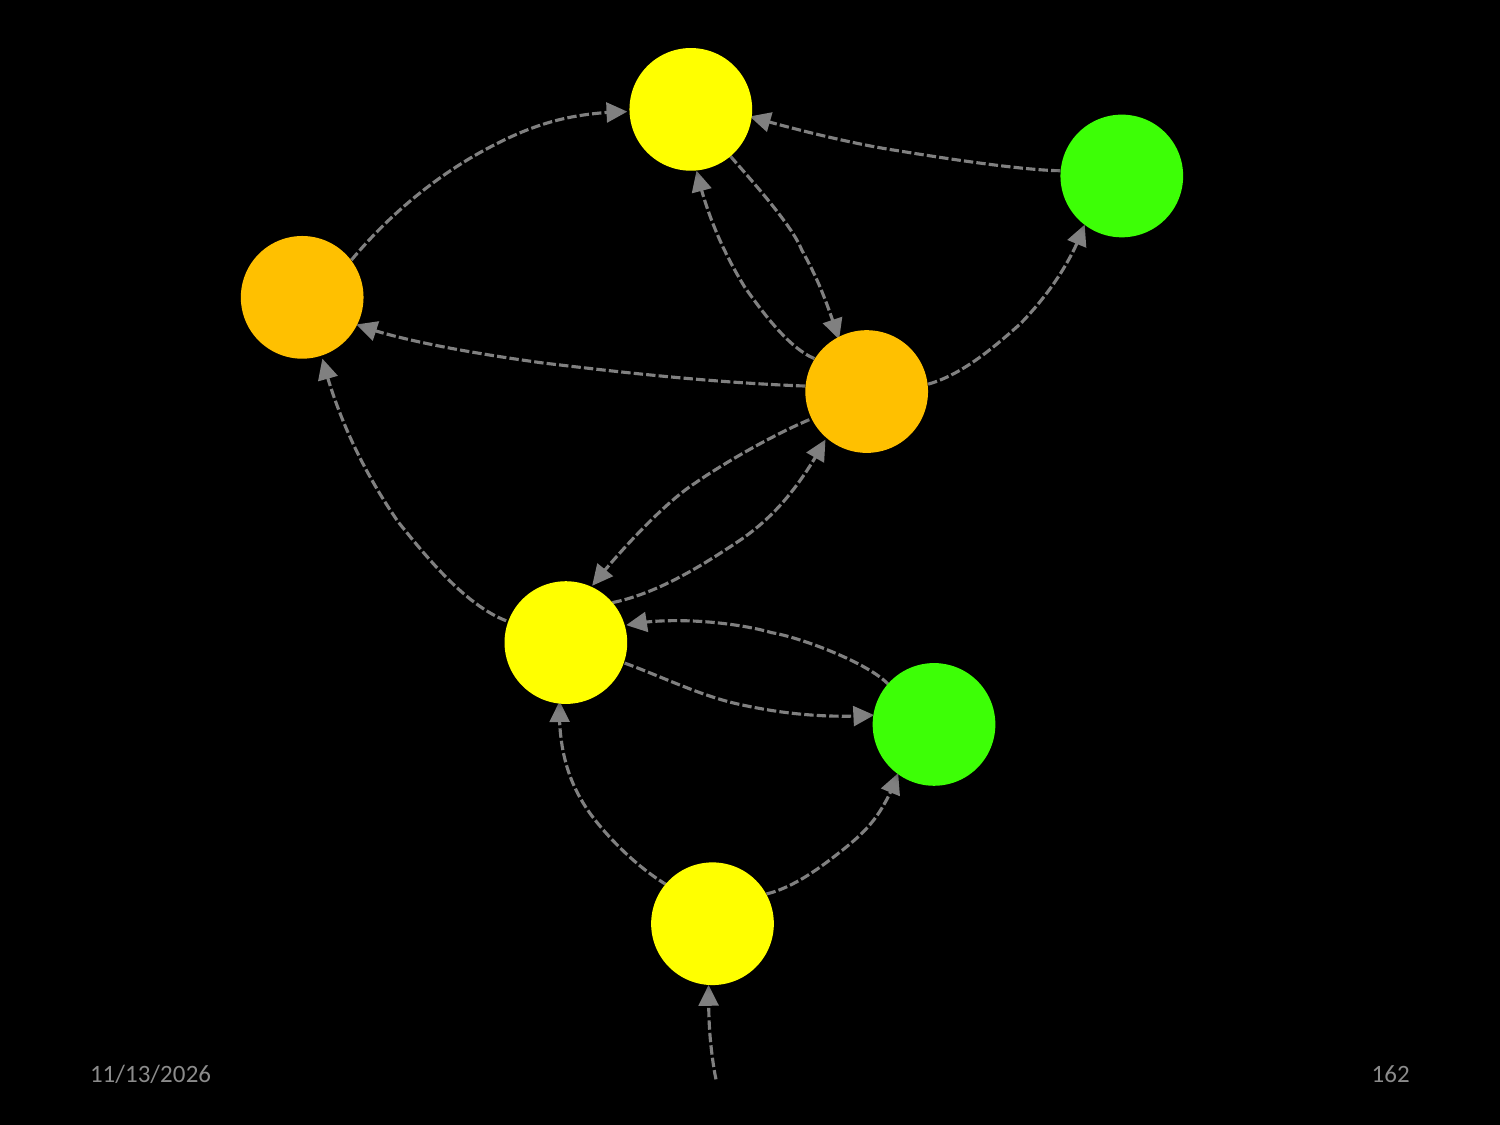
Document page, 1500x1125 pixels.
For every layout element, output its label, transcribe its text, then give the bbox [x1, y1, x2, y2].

text_box [628, 47, 753, 172]
text_box [503, 580, 628, 705]
text_box [549, 712, 665, 883]
text_box [1059, 113, 1184, 239]
text_box [240, 235, 365, 360]
text_box [650, 861, 775, 986]
text_box [352, 102, 624, 260]
text_box [756, 112, 1056, 172]
text_box [691, 177, 813, 358]
text_box [614, 443, 826, 603]
text_box [592, 420, 806, 586]
text_box [361, 321, 801, 387]
text_box [804, 329, 929, 454]
text_box [871, 662, 997, 787]
text_box [318, 362, 505, 621]
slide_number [75, 1042, 425, 1103]
text_box [734, 161, 843, 336]
text_box [768, 778, 900, 894]
slide_number 162 [1074, 1042, 1425, 1103]
text_box [629, 663, 869, 727]
text_box [931, 229, 1087, 384]
text_box [698, 993, 719, 1080]
text_box [628, 611, 886, 684]
